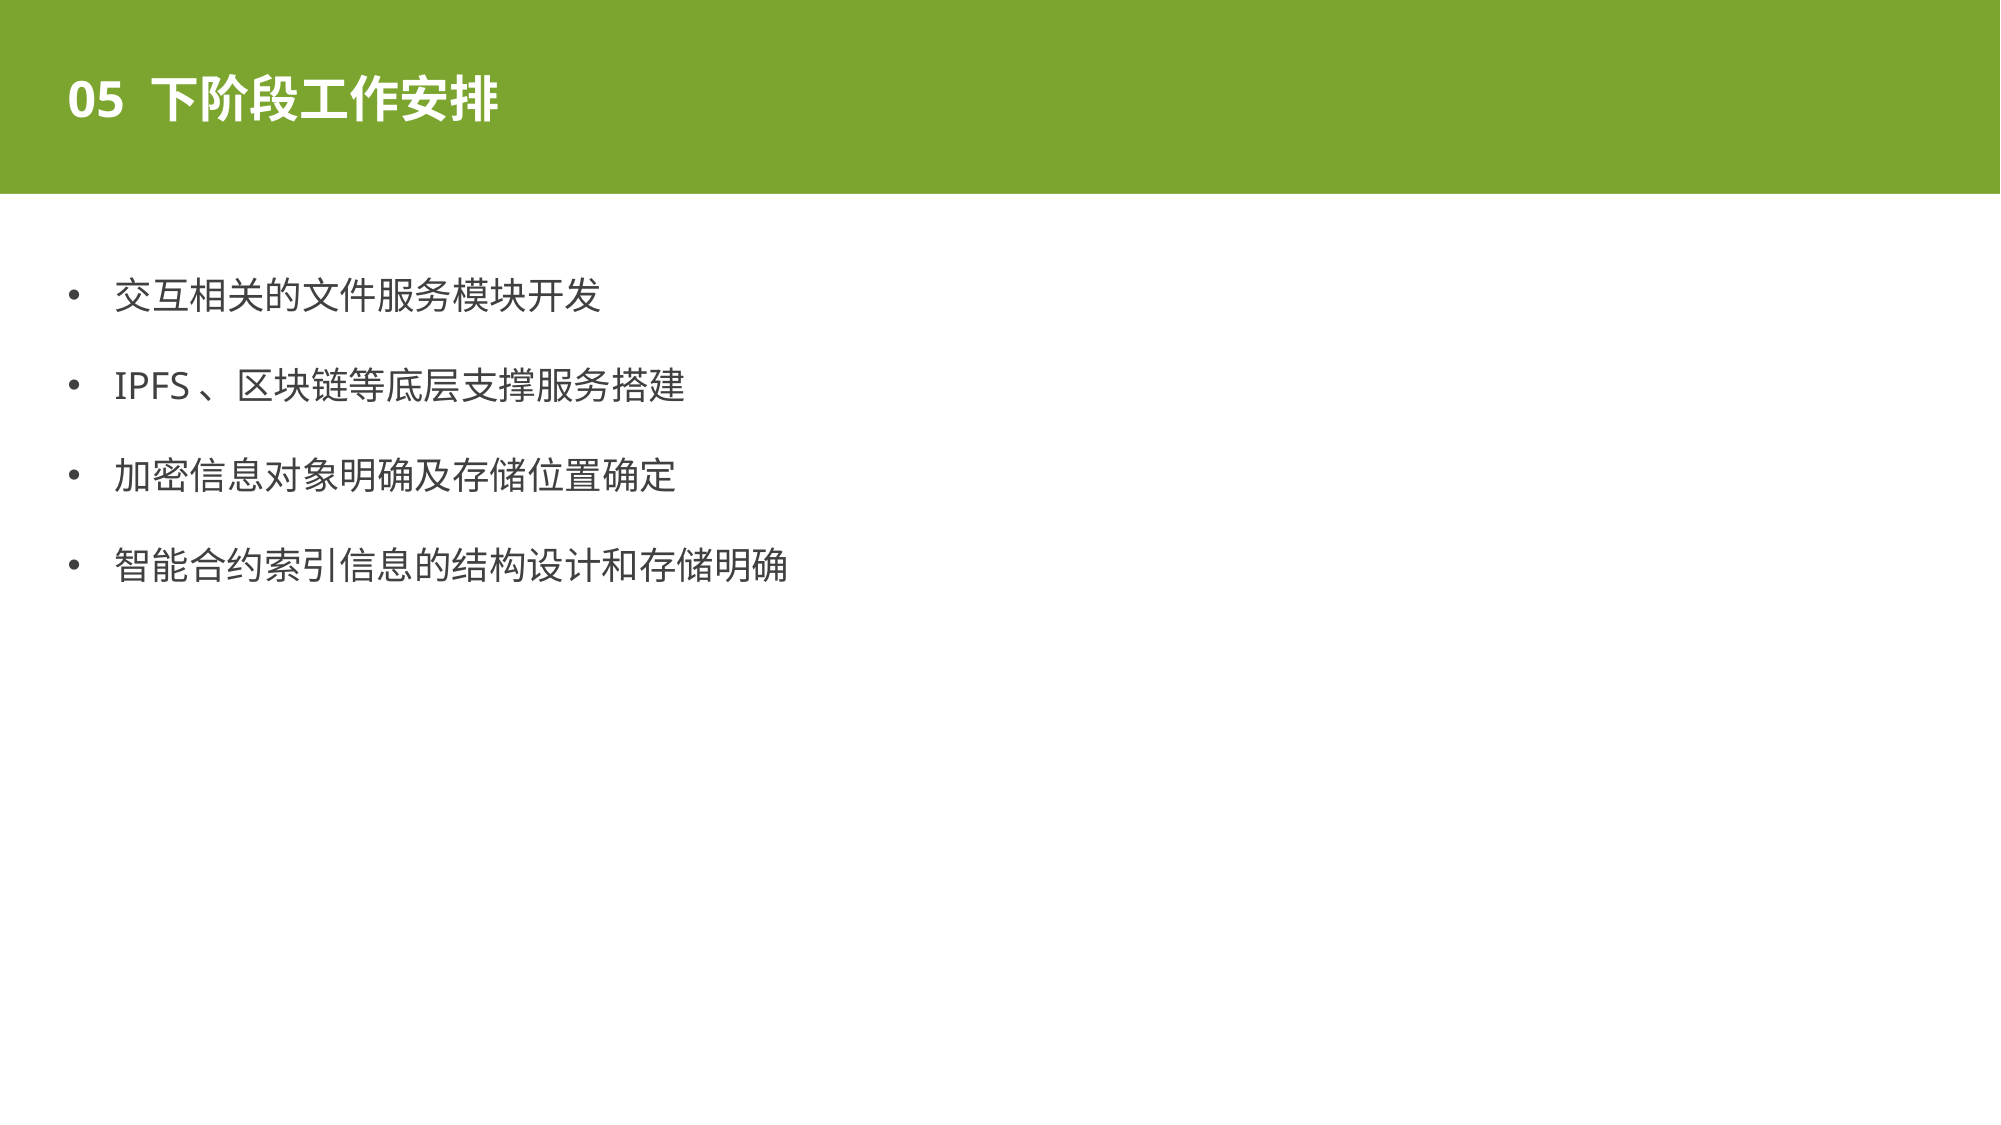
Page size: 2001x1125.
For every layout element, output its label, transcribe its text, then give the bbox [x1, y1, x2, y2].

list 05 下阶段工作安排 [52, 41, 924, 162]
text_box IPFS、区块链等底层支撑服务搭建 [52, 340, 760, 415]
text_box 交互相关的文件服务模块开发 [52, 250, 760, 324]
text_box 智能合约索引信息的结构设计和存储明确 [52, 521, 872, 595]
text_box 加密信息对象明确及存储位置确定 [52, 431, 760, 505]
